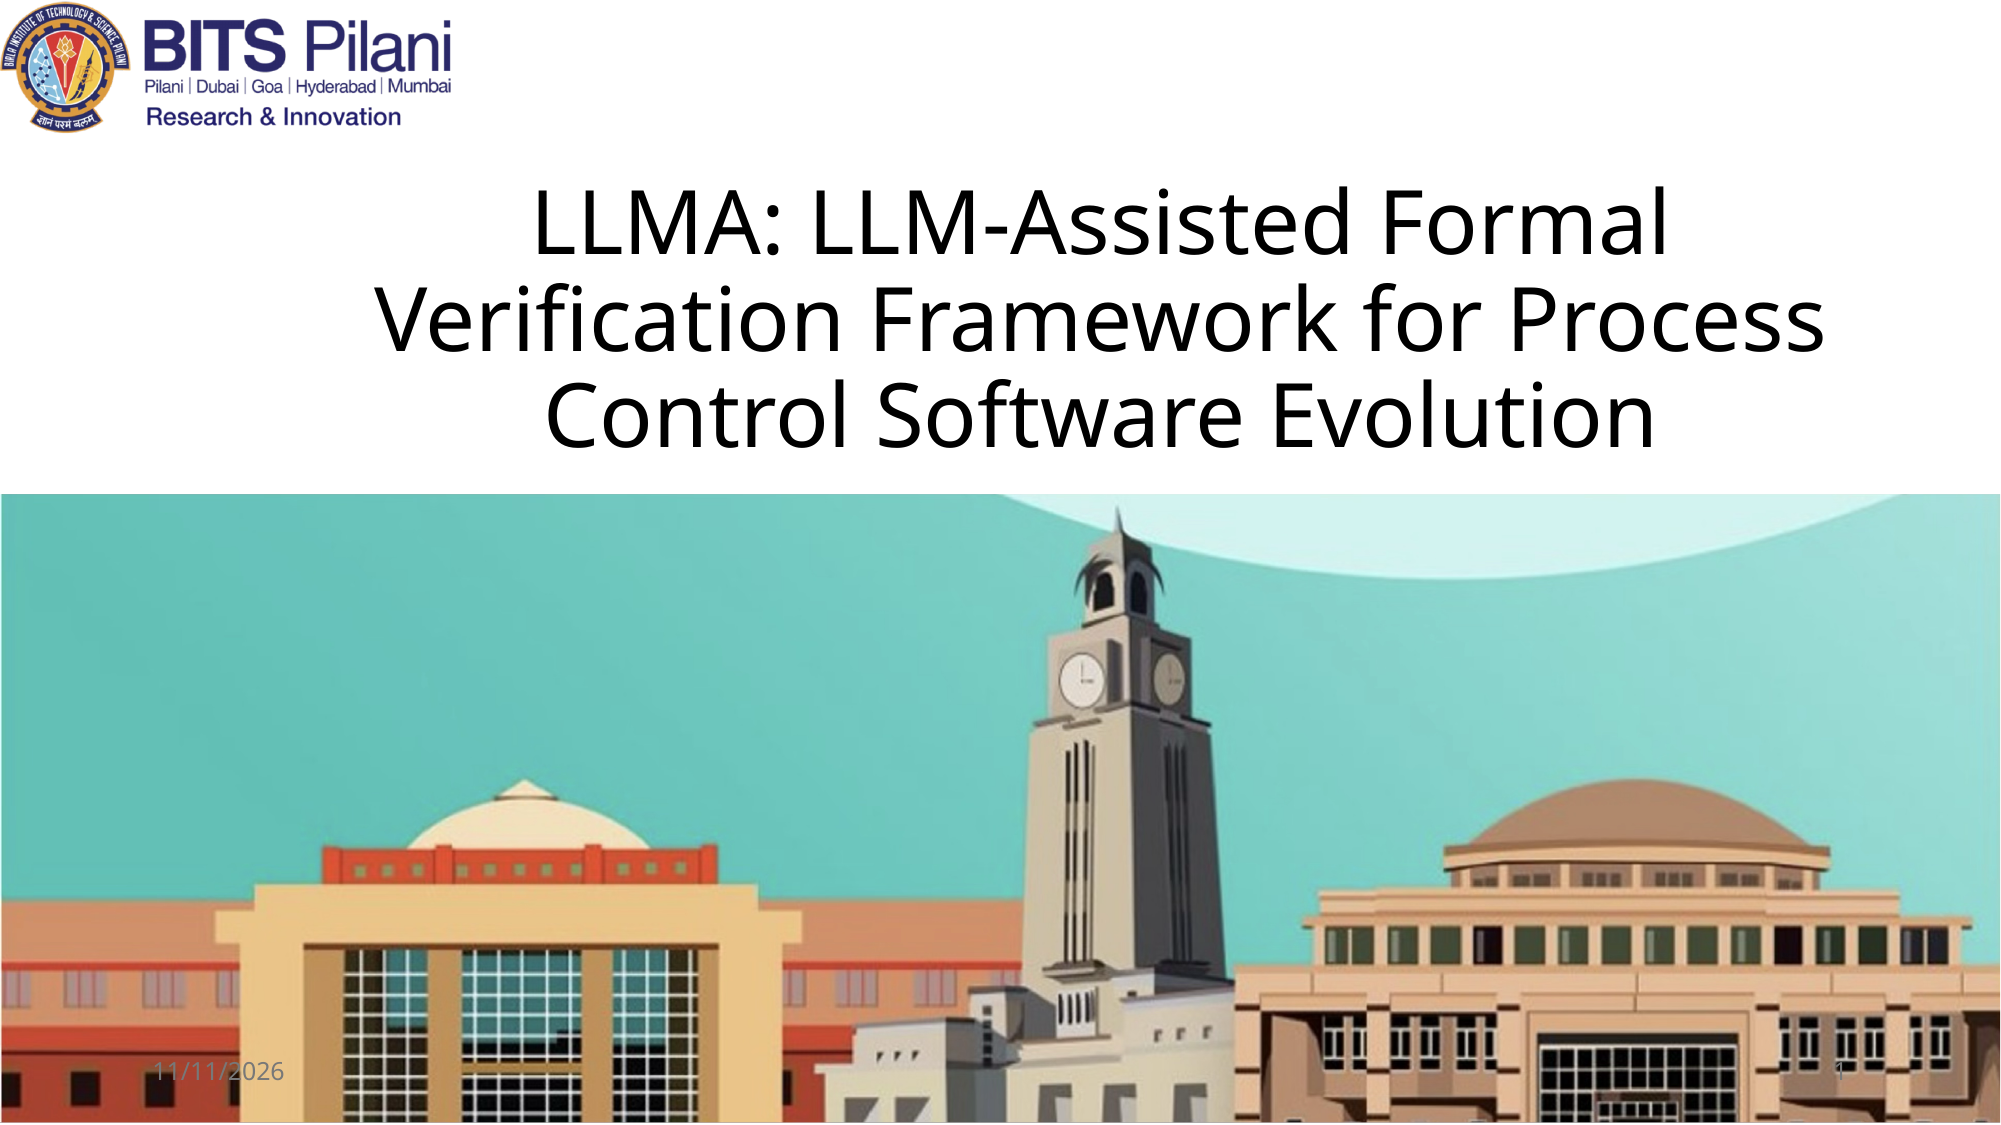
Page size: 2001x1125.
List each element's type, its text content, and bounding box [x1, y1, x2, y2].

slide_number 1 [1412, 1042, 1863, 1103]
title LLMA: LLM-Assisted Formal Verification Framework for Process Control Software Evolution [351, 82, 1852, 475]
picture [0, 1, 451, 134]
picture [0, 493, 2001, 1123]
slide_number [137, 1042, 588, 1103]
